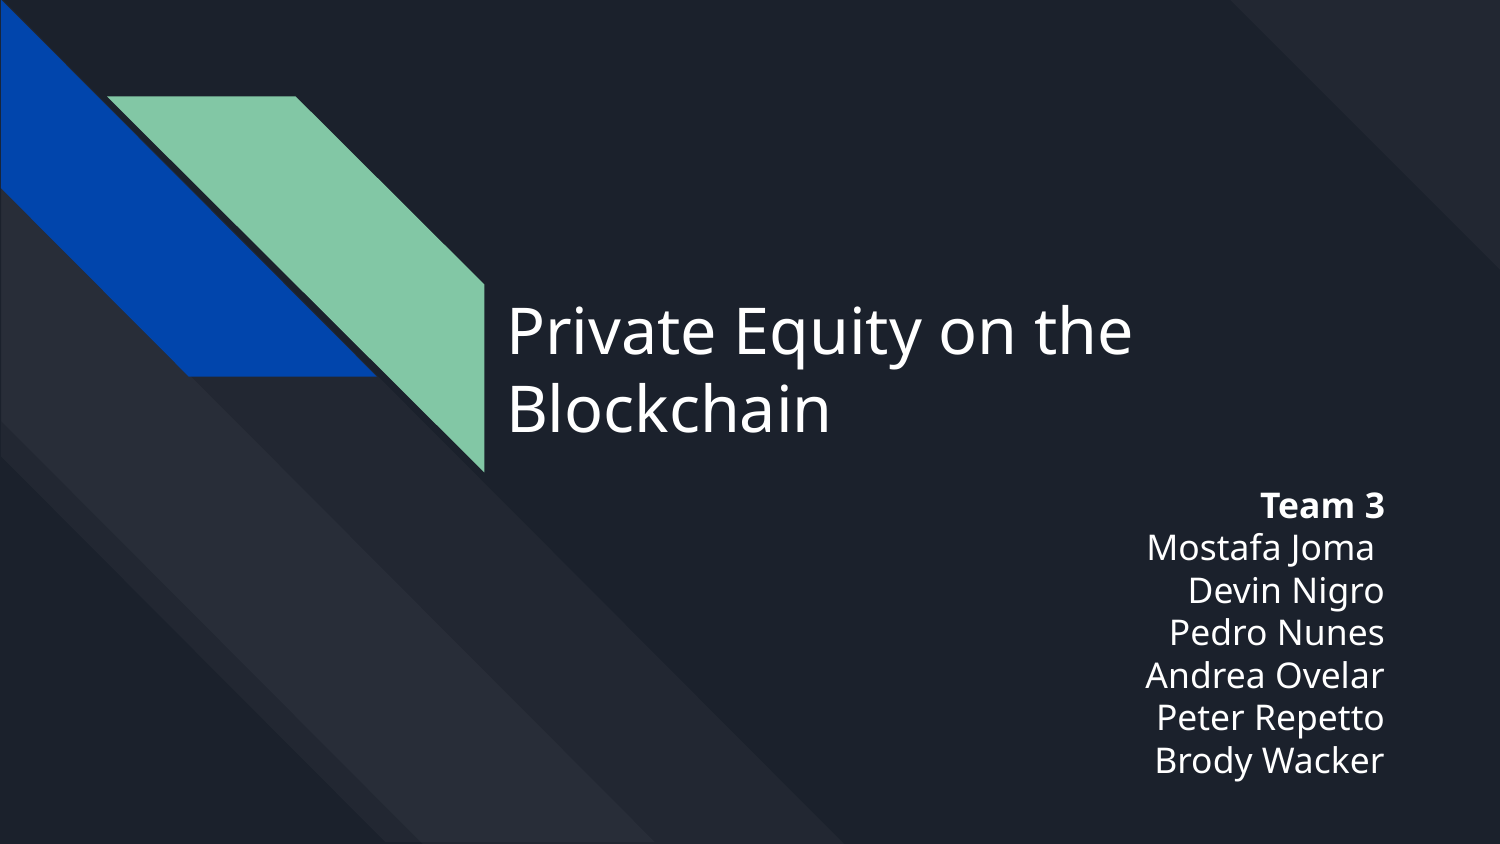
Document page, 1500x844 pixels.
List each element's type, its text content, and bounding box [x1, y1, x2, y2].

subtitle Team 3 Mostafa Joma Devin Nigro Pedro Nunes Andrea Ovelar Peter Repetto Brody Wacker [831, 467, 1400, 844]
title Private Equity on the Blockchain [491, 275, 1338, 519]
